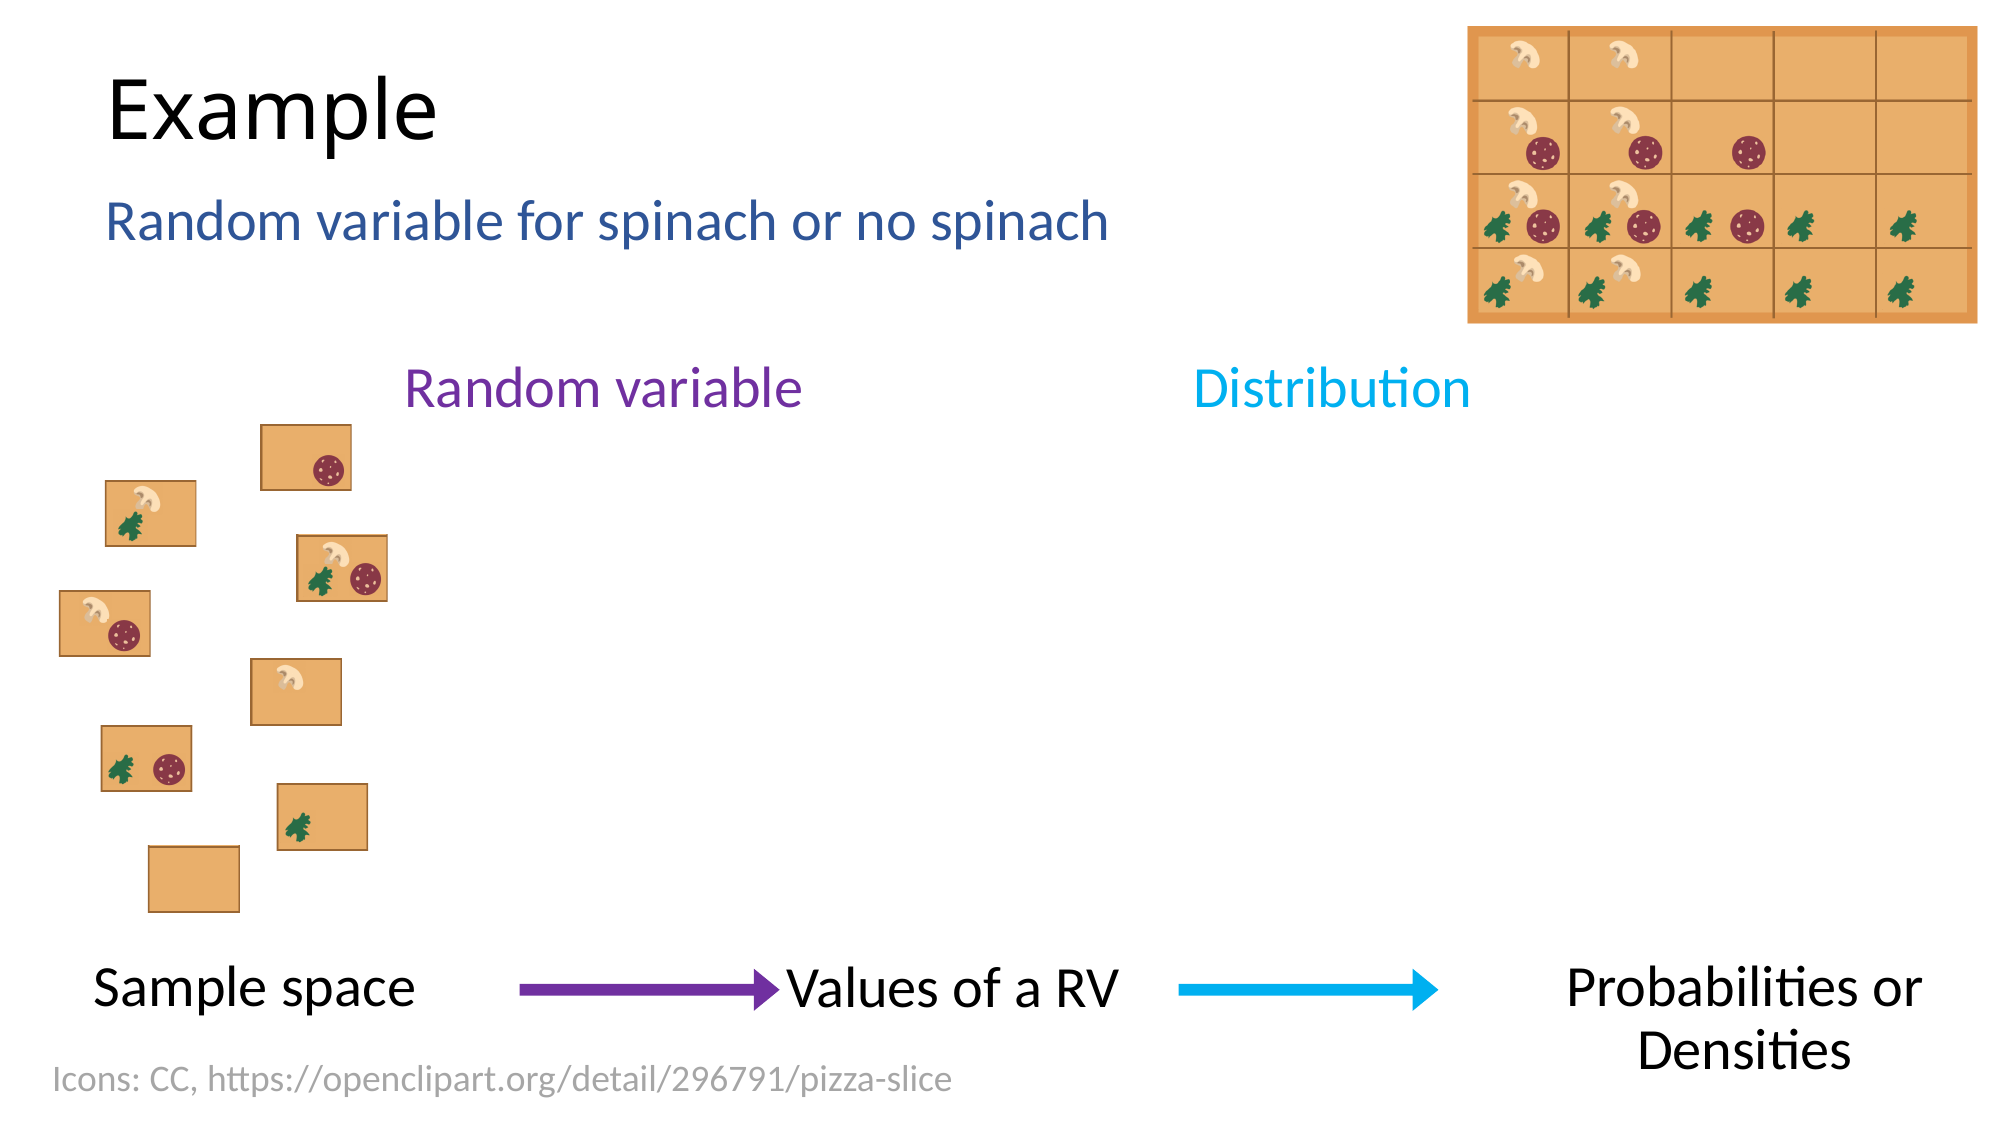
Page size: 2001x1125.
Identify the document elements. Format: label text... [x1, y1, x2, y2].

text_box [1177, 966, 1441, 1014]
picture [1460, 16, 1983, 331]
text_box Sample space [58, 949, 452, 1028]
text_box [518, 966, 782, 1014]
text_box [250, 658, 342, 726]
text_box Values of a RV [756, 949, 1150, 1029]
text_box Probabilities or Densities [1548, 949, 1942, 1028]
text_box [276, 783, 369, 851]
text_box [259, 424, 352, 491]
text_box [104, 480, 197, 547]
title Example [90, 60, 1460, 164]
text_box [100, 725, 193, 792]
list Random variable for spinach or no spinach [90, 182, 1155, 261]
picture [147, 845, 240, 913]
text_box Distribution [1178, 350, 1645, 429]
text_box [295, 534, 388, 602]
text_box Random variable [389, 350, 856, 429]
text_box Icons: CC, https://openclipart.org/detail/296791/pizza-slice [37, 1046, 969, 1107]
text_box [58, 590, 151, 657]
